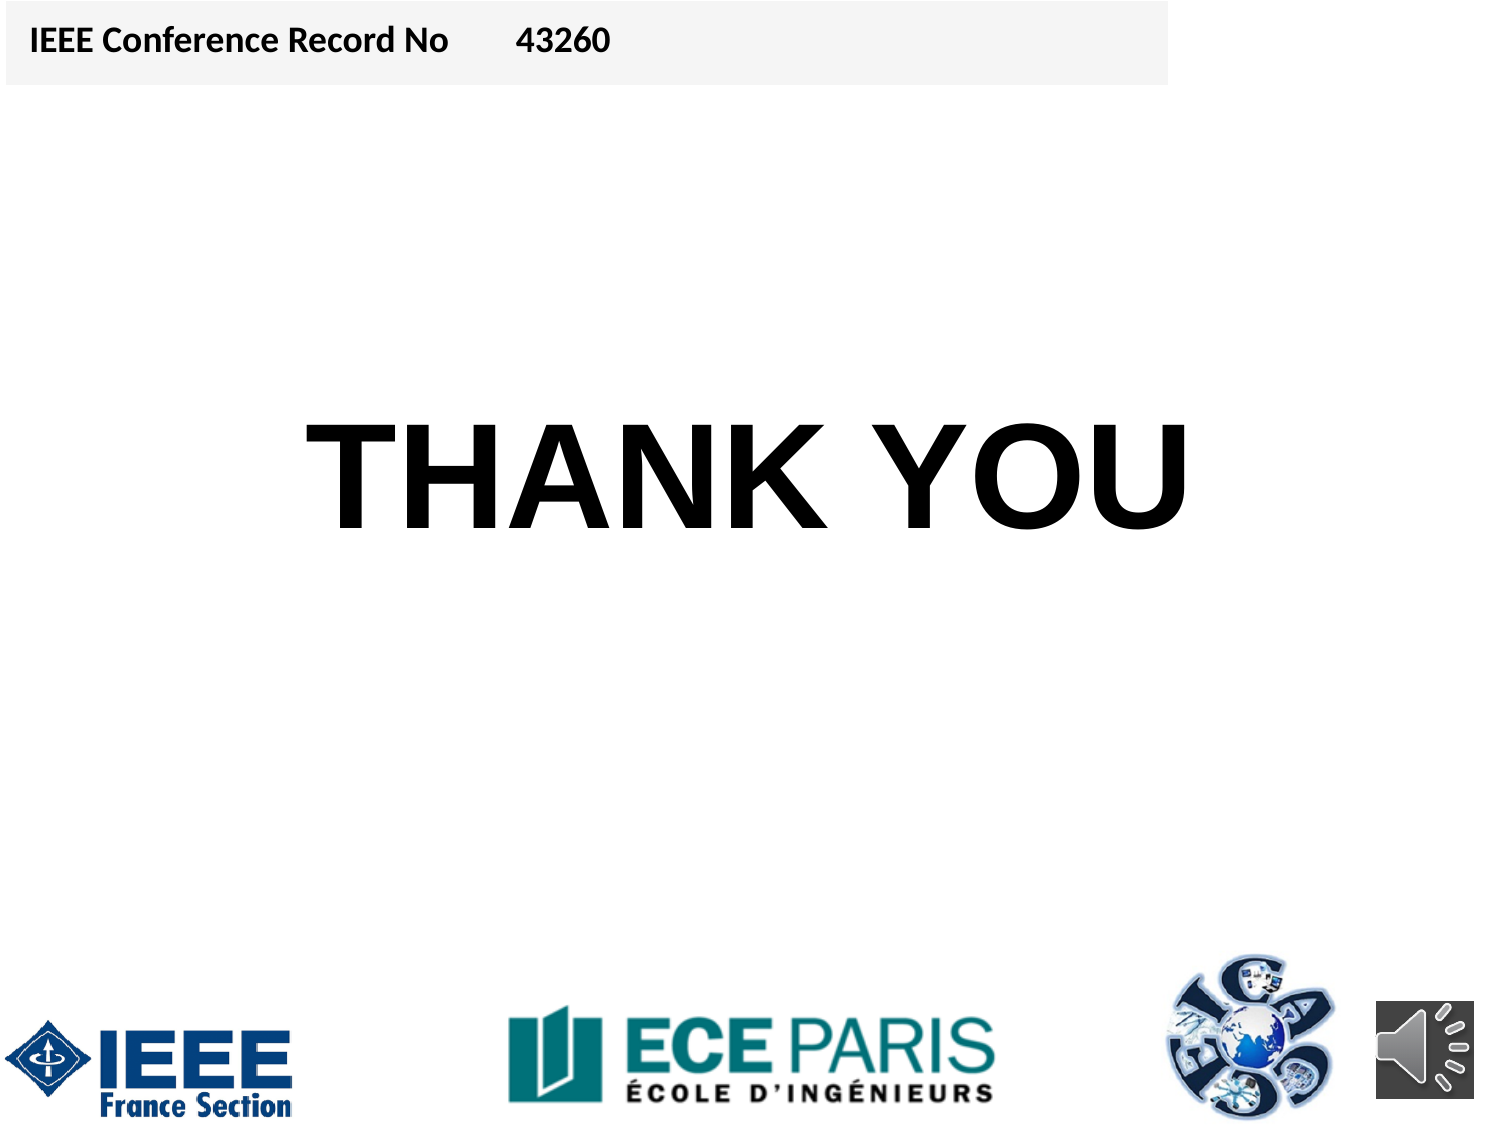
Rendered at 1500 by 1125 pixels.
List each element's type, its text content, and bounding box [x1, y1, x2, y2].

picture [1374, 999, 1476, 1101]
picture [0, 1012, 300, 1125]
picture [1153, 938, 1346, 1125]
picture [482, 1004, 1018, 1116]
title THANK YOU [75, 375, 1425, 563]
